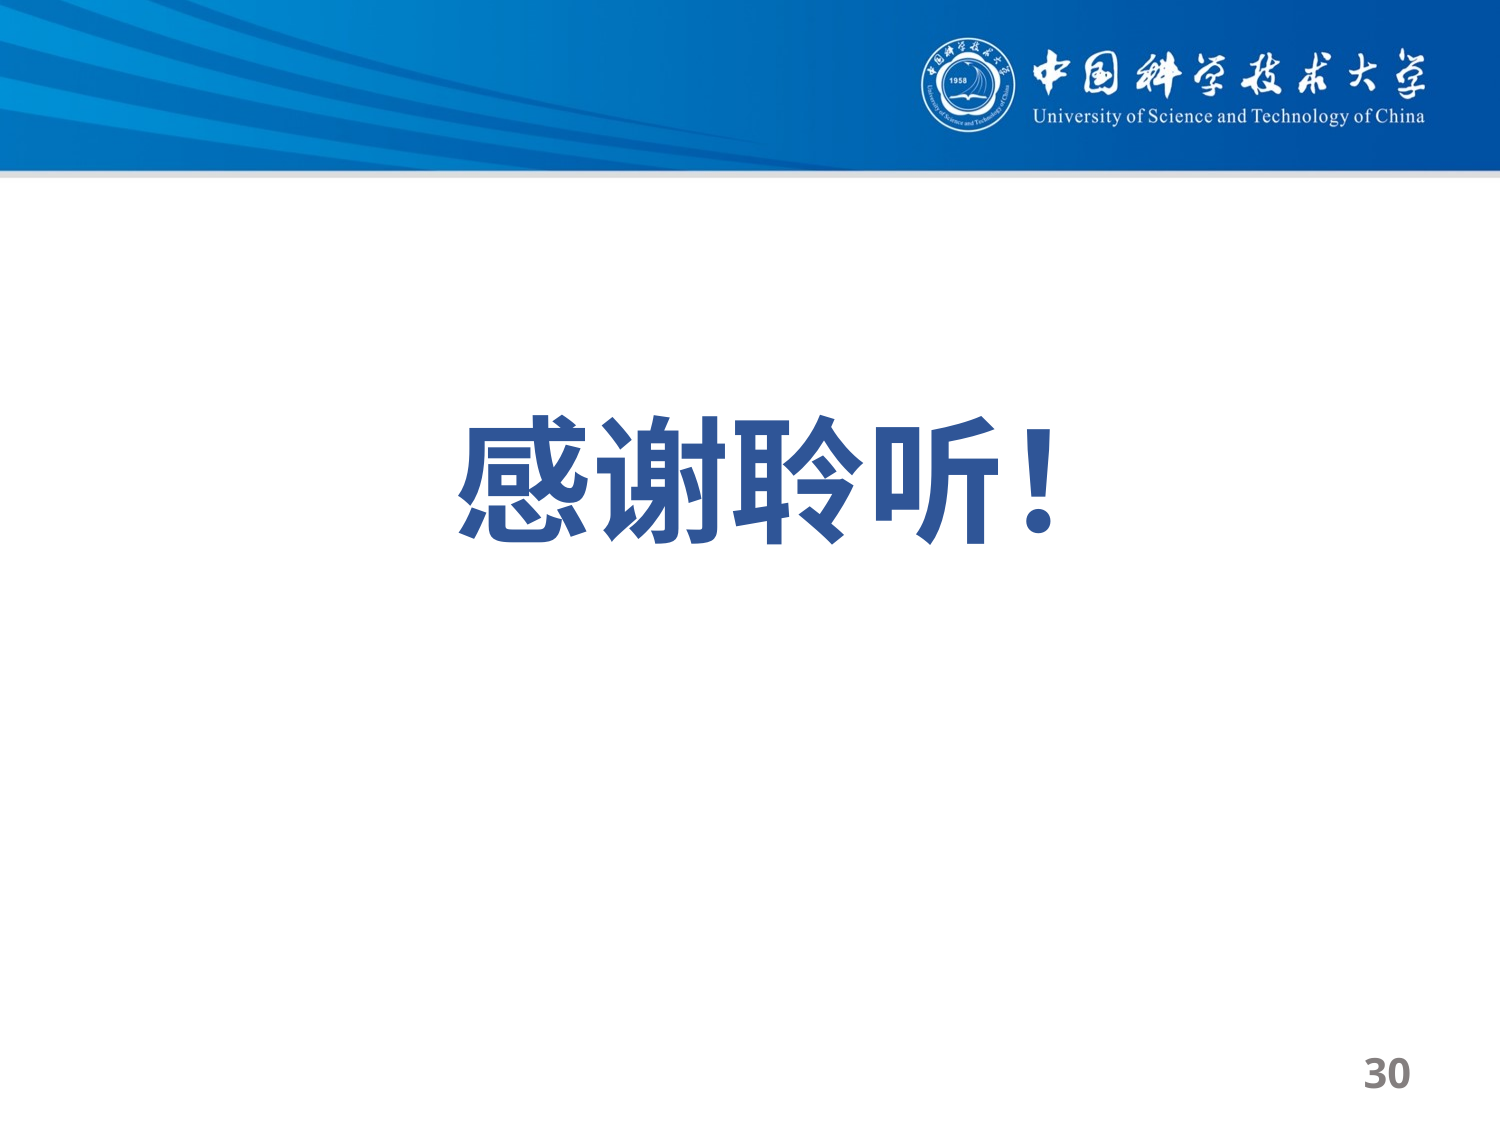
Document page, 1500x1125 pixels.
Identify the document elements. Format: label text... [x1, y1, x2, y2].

picture [0, 0, 1500, 1125]
slide_number 30 [1088, 1039, 1427, 1100]
text_box 感谢聆听！ [439, 387, 1158, 567]
